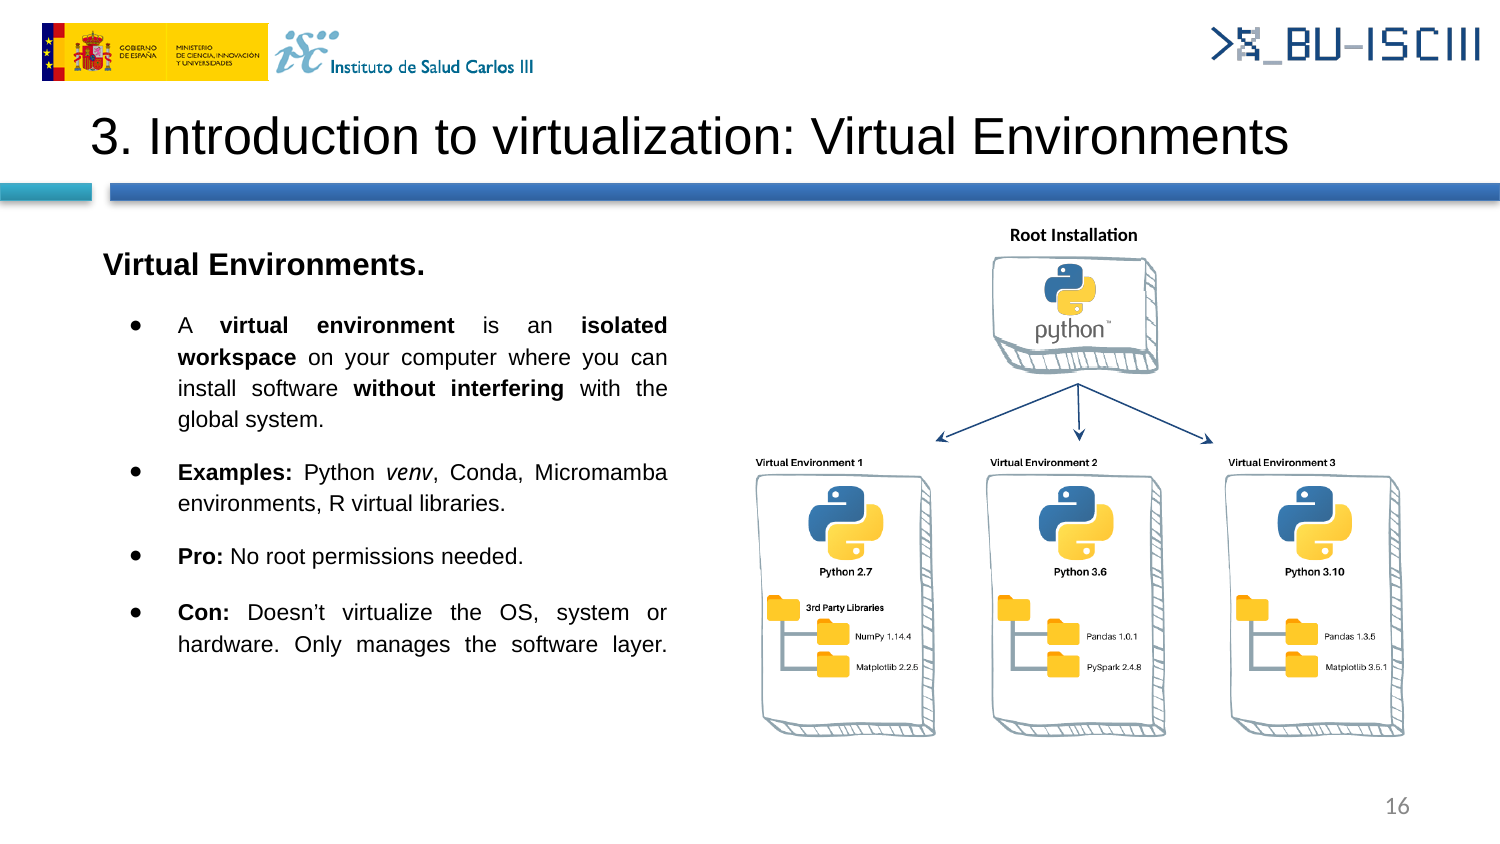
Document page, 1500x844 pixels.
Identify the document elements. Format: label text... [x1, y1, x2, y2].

picture [1201, 0, 1492, 85]
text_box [952, 210, 1196, 382]
picture [42, 23, 593, 81]
slide_number ‹#› [1074, 782, 1425, 827]
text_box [935, 383, 1079, 442]
text_box Virtual Environments. A virtual environment is an isolated workspace on your computer where you can install software without interfering with the global system. Examples: Python venv, Conda, Micromamba environments, R virtual libraries. Pro: No root permissions needed. Con: Doesn’t virtualize the OS, system or hardware. Only manages the software layer. [87, 223, 683, 704]
picture [713, 440, 1446, 758]
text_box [1080, 383, 1214, 444]
title 3. Introduction to virtualization: Virtual Environments [75, 85, 1425, 183]
